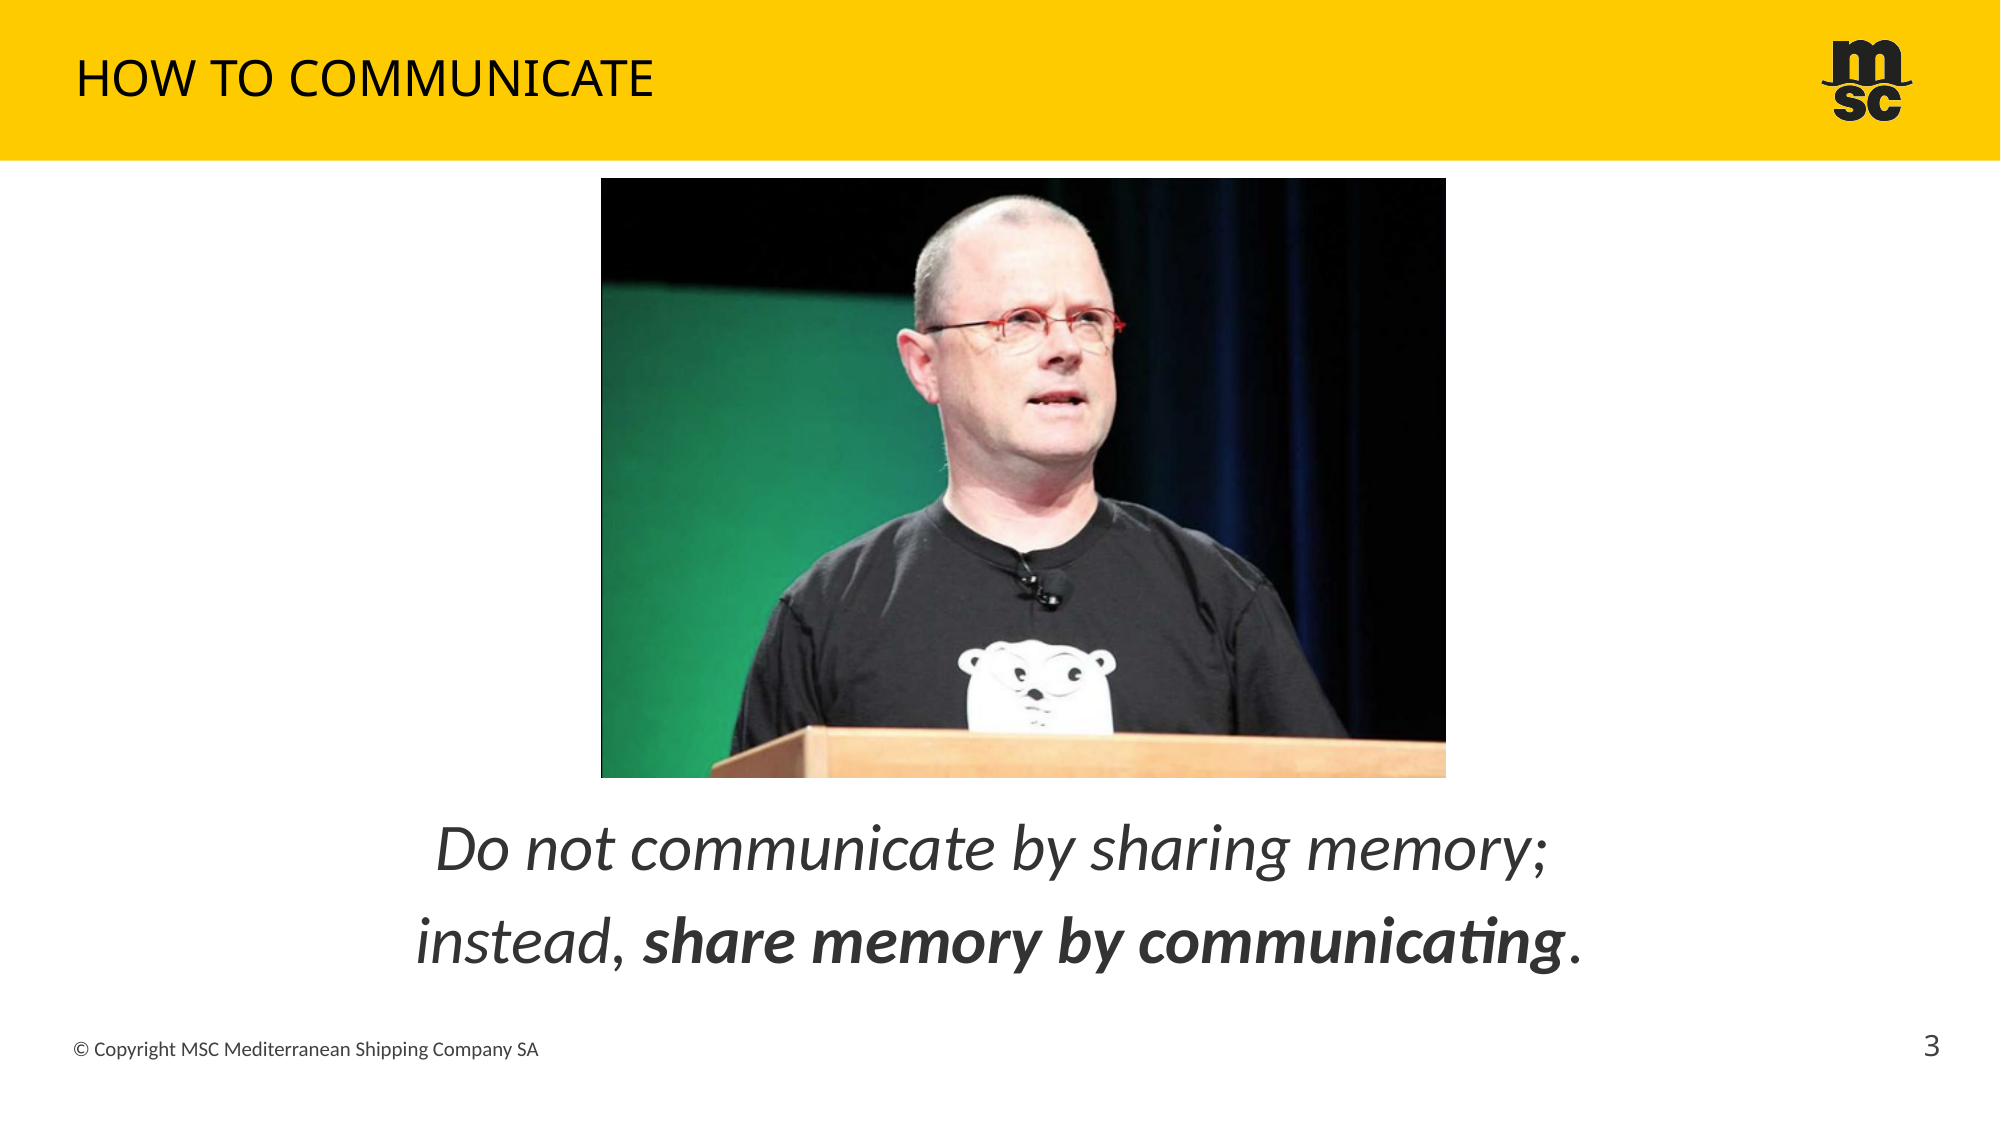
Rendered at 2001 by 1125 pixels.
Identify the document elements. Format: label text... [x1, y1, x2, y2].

picture [601, 178, 1446, 778]
footer © Copyright MSC Mediterranean Shipping Company SA [57, 1027, 663, 1079]
slide_number 3 [1879, 1019, 1956, 1070]
picture [1797, 5, 1937, 157]
title How to communicate [75, 6, 1474, 155]
list Do not communicate by sharing memory; instead, share memory by communicating. [72, 803, 1928, 983]
